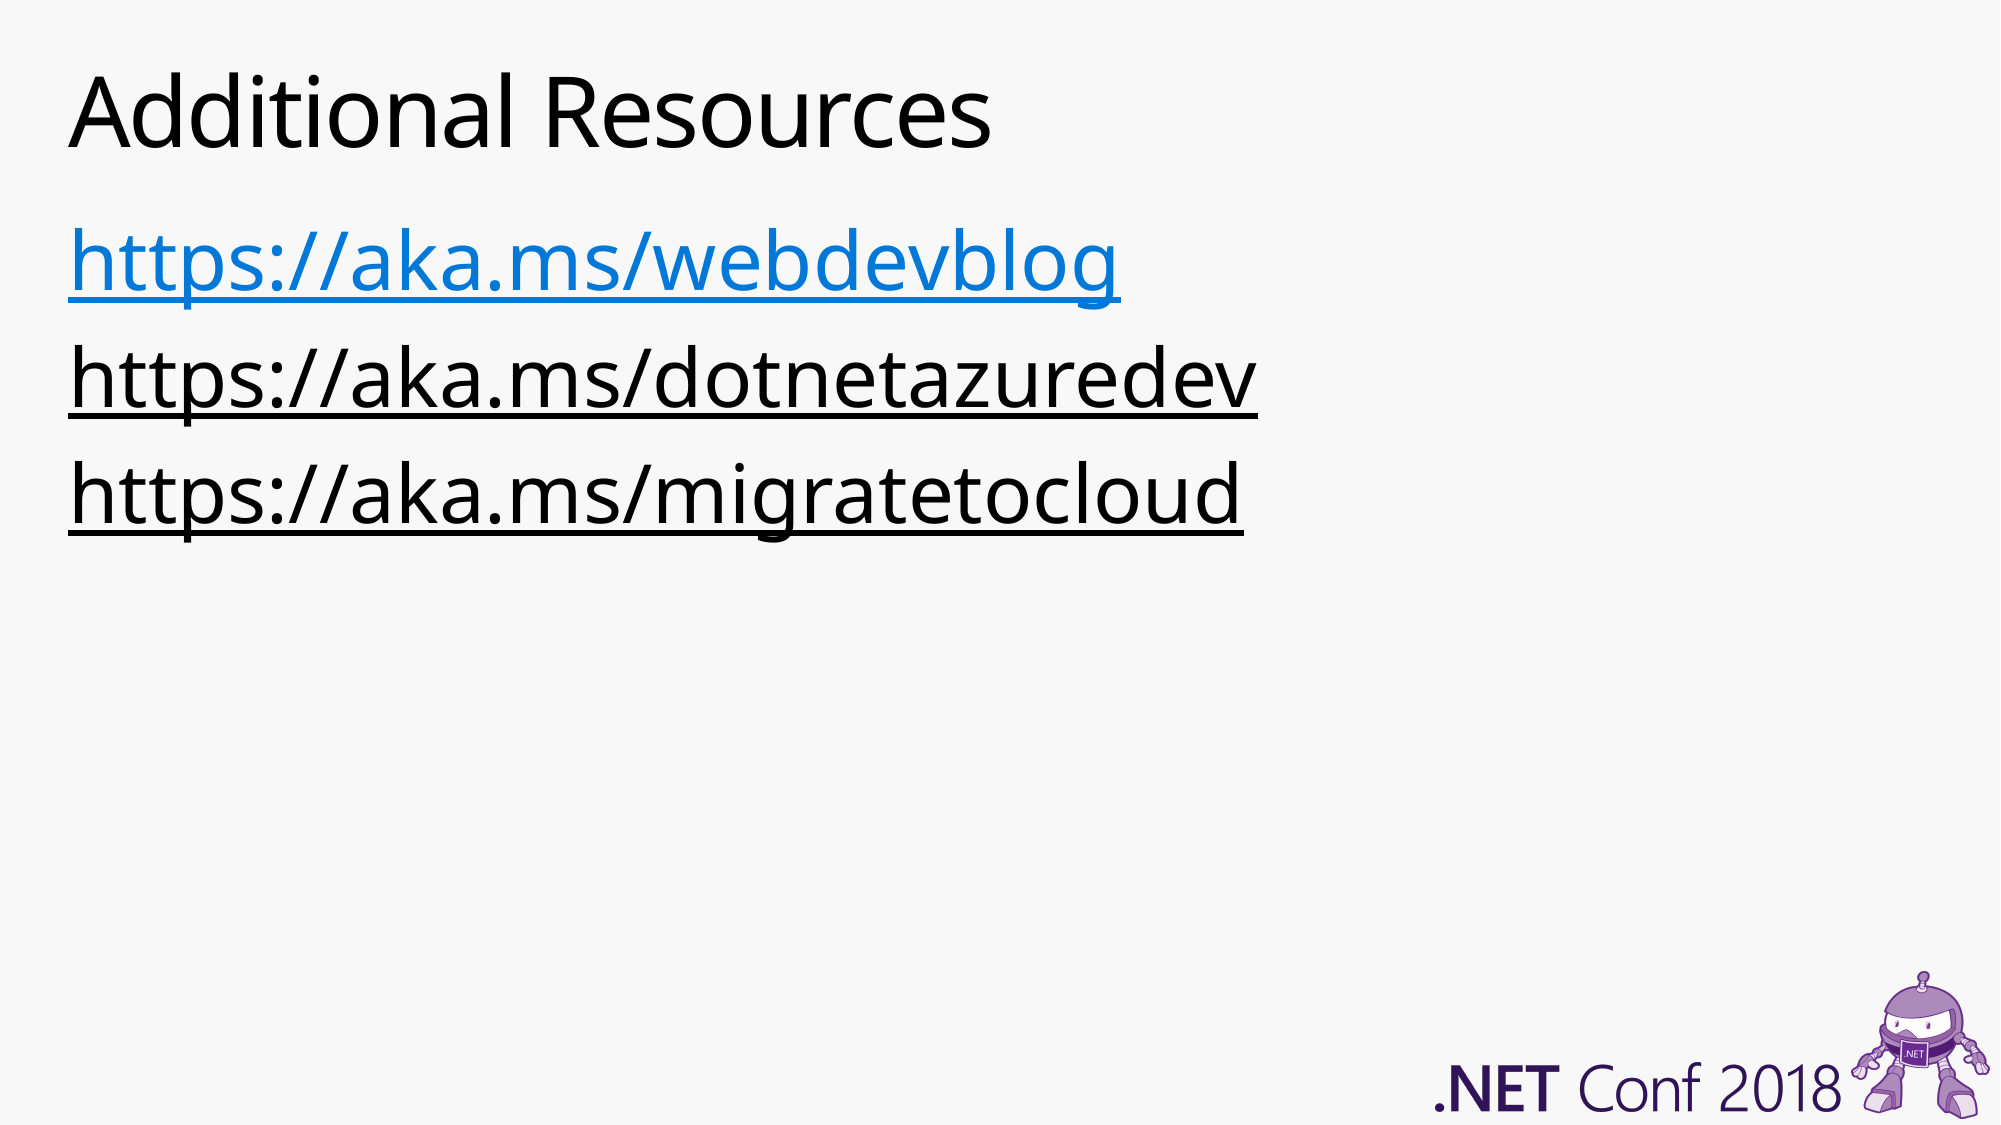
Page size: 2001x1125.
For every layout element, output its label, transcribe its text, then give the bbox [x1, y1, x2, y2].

picture [1435, 1062, 1841, 1112]
picture [1851, 971, 1990, 1119]
list https://aka.ms/webdevblog https://aka.ms/dotnetazuredev https://aka.ms/migratetocloud [44, 196, 1956, 533]
title Additional Resources [44, 47, 1957, 196]
